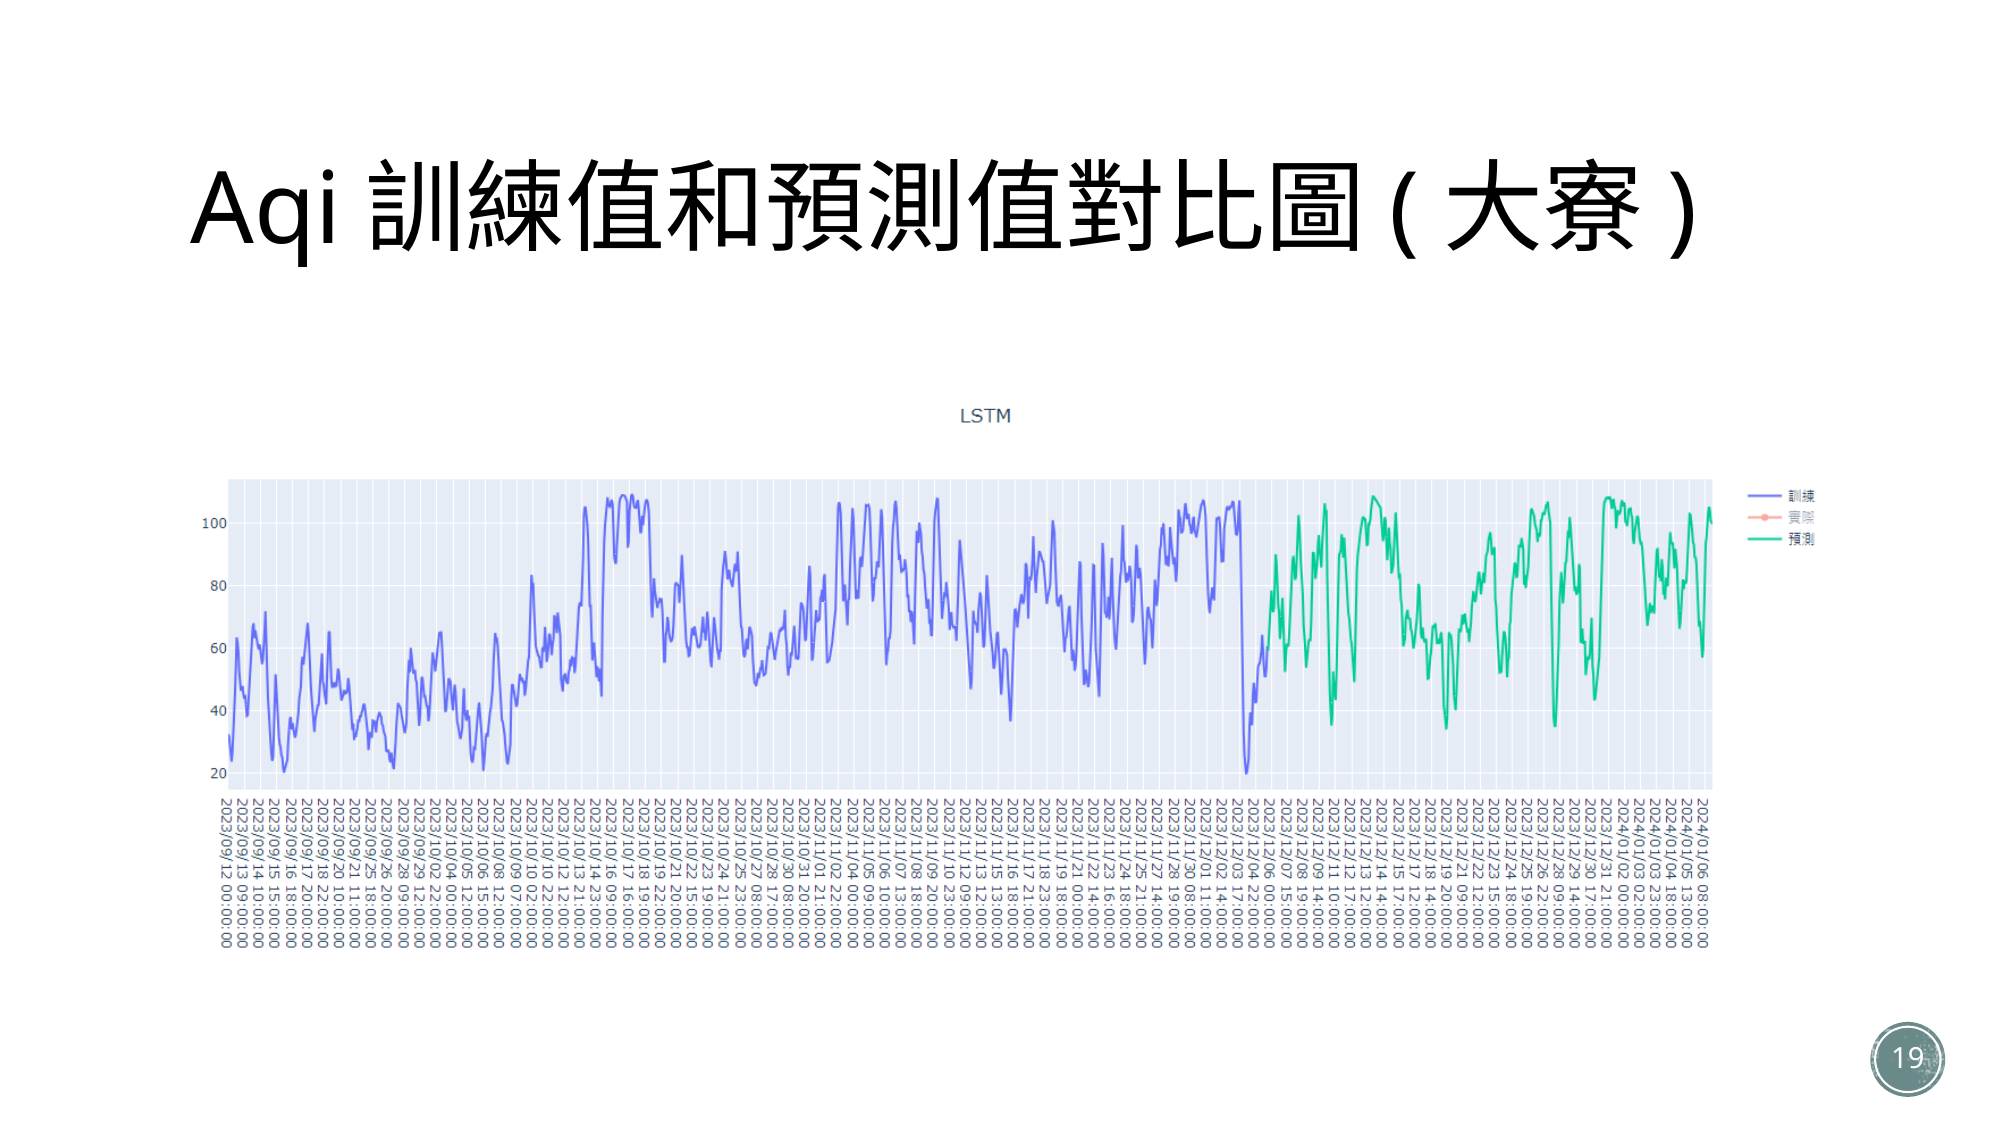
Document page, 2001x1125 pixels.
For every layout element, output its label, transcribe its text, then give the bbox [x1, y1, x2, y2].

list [176, 395, 1824, 966]
slide_number 19 [1855, 1028, 1961, 1089]
title Aqi訓練值和預測值對比圖(大寮) [175, 79, 1826, 344]
